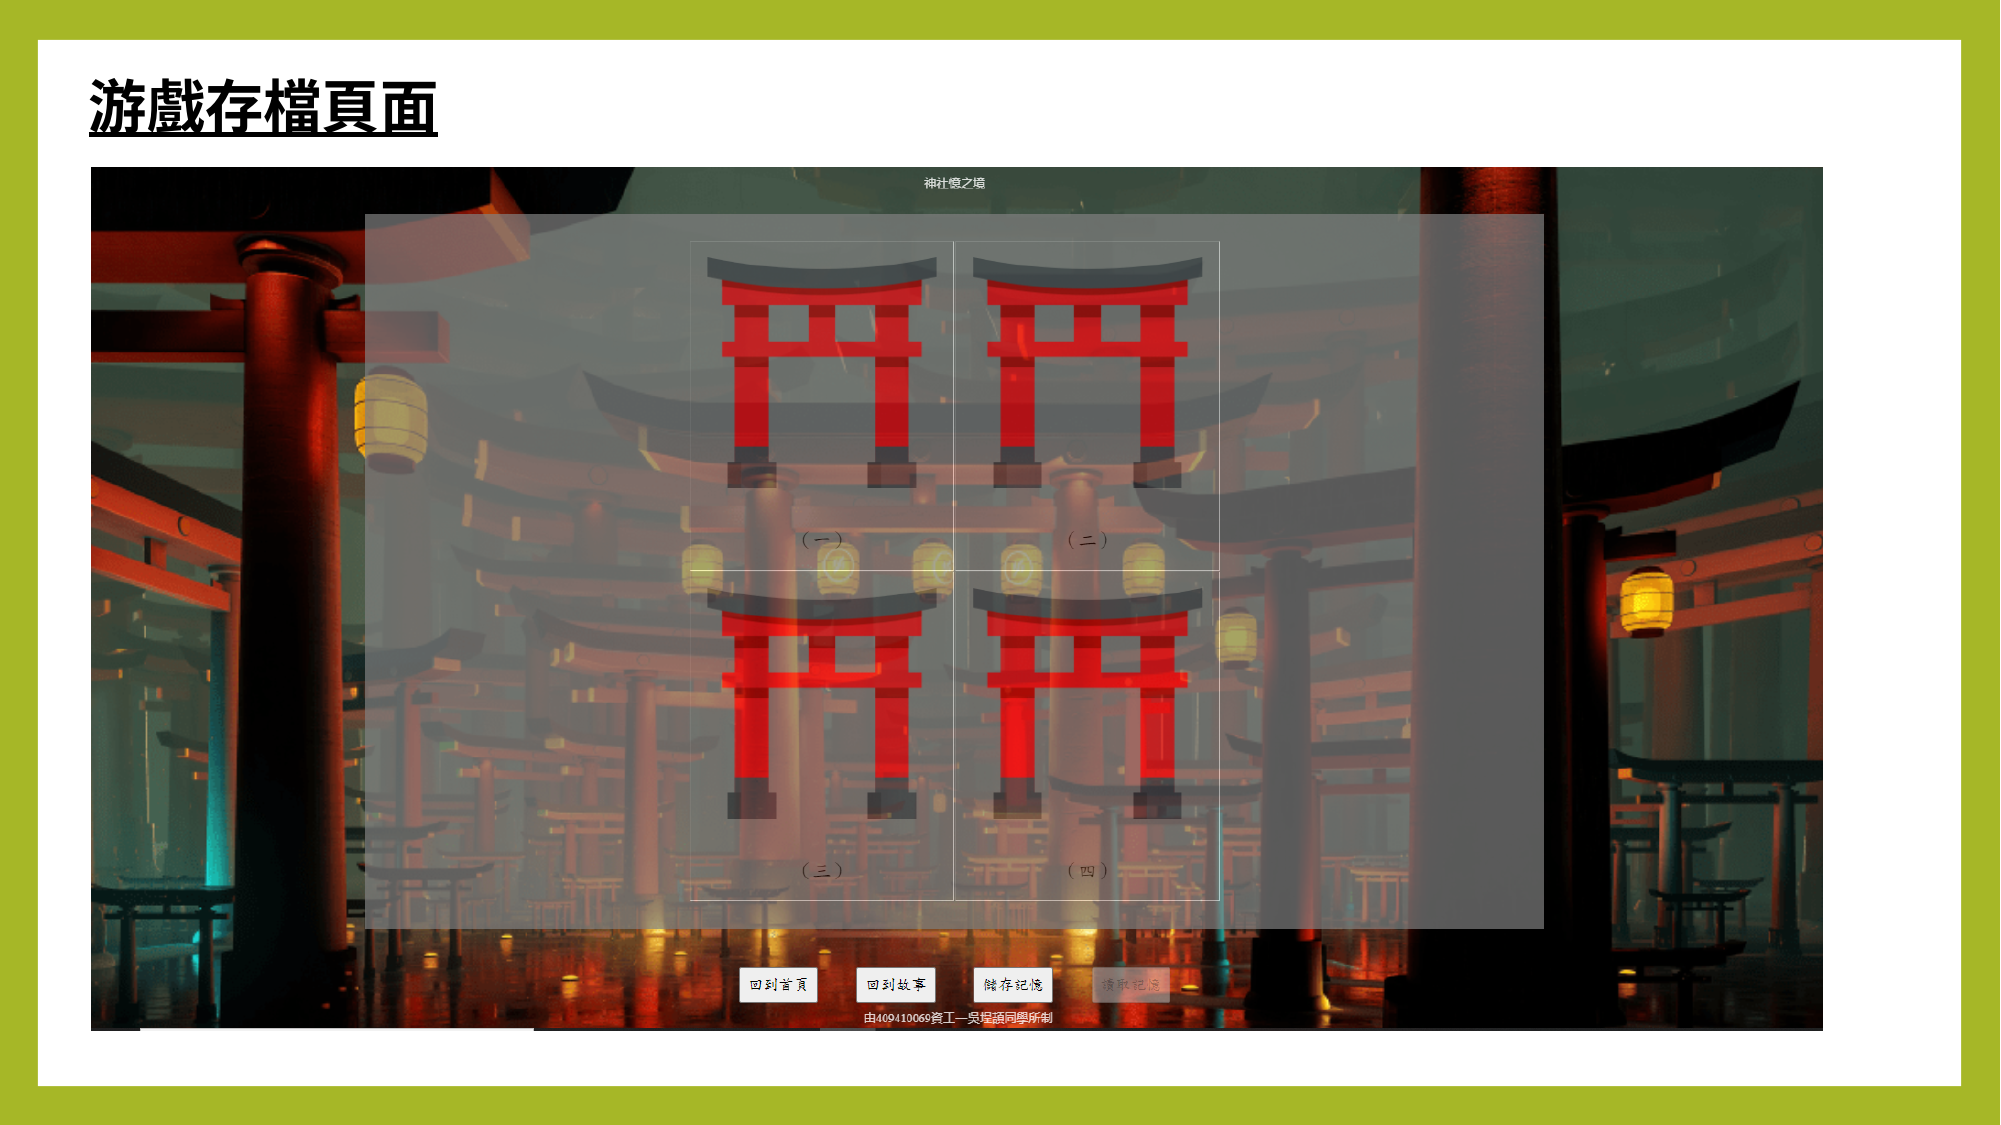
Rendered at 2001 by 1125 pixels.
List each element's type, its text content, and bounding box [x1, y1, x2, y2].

picture [90, 166, 1823, 1031]
text_box 游戲存檔頁面 [74, 62, 695, 148]
